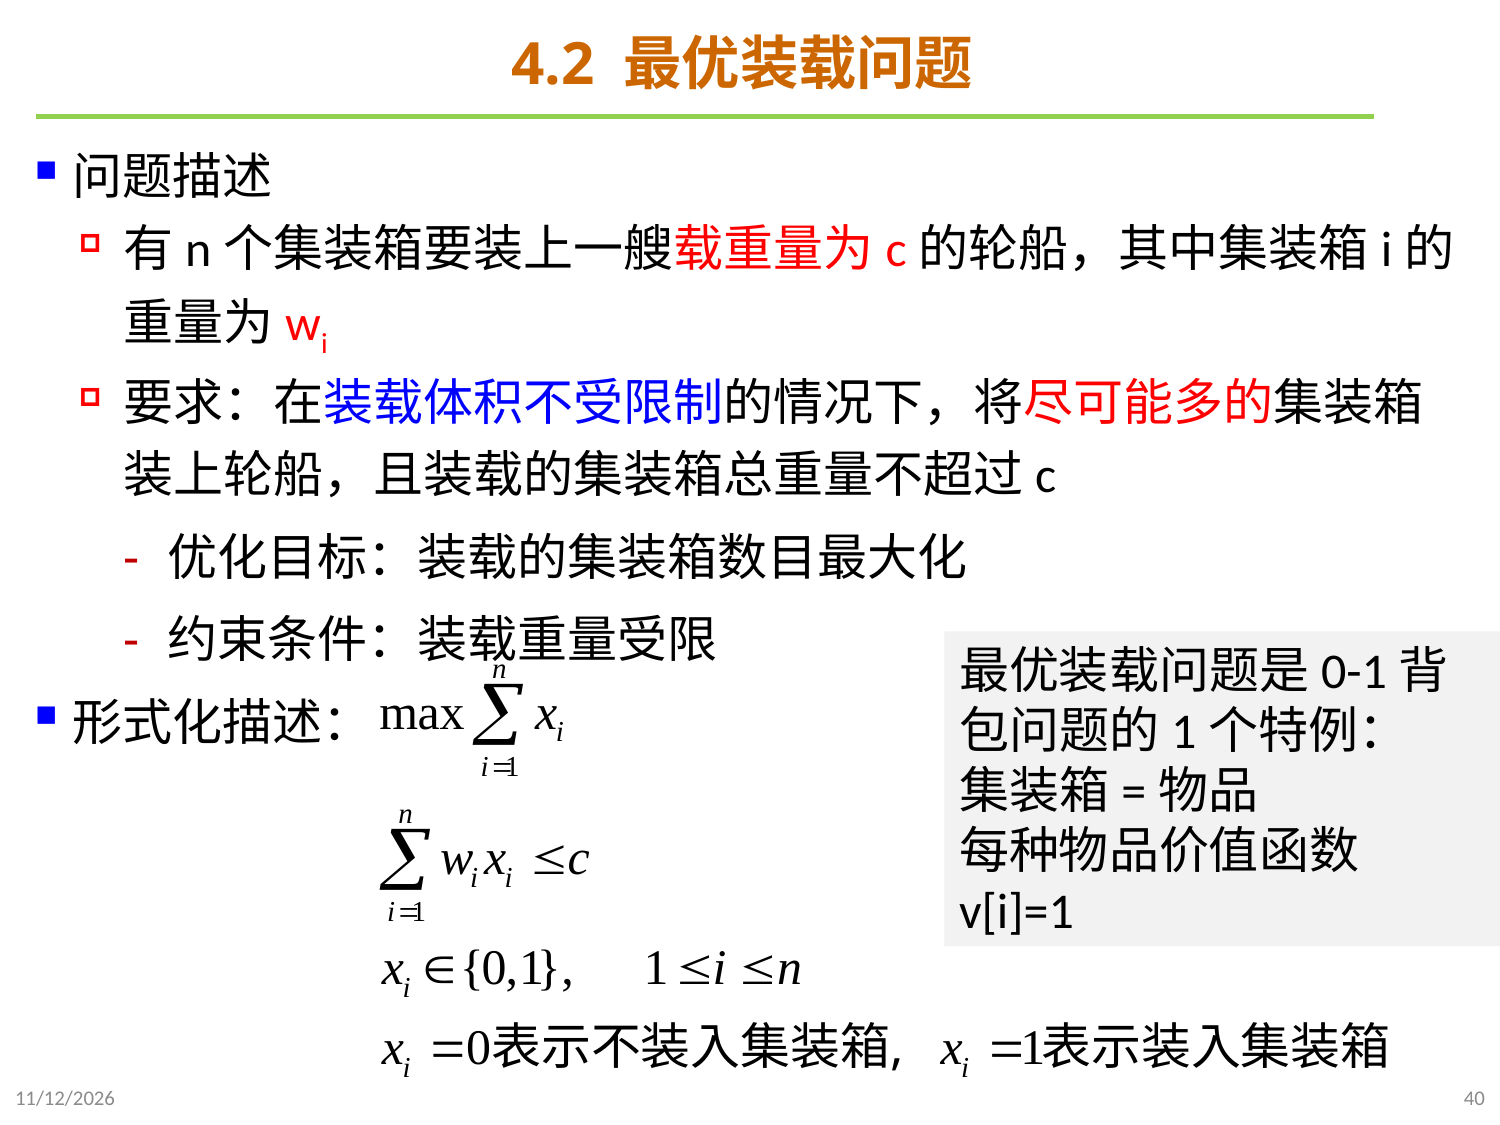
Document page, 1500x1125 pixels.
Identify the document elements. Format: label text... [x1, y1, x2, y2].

text_box 最优装载问题是0-1背包问题的1个特例： 集装箱=物品 每种物品价值函数v[i]=1 [944, 631, 1500, 947]
list 问题描述 有n个集装箱要装上一艘载重量为c的轮船，其中集装箱i的重量为wi 要求：在装载体积不受限制的情况下，将尽可能多的集装箱装上轮船，且装载的集装箱总重量不超过c 优化目标：装载的集装箱数目最大化 约束条件：装载重量受限 形式化描述： [20, 125, 1480, 1072]
title 4.2 最优装载问题 [95, 14, 1390, 117]
slide_number 40 [1162, 1071, 1500, 1123]
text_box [371, 646, 1400, 1088]
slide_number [0, 1071, 338, 1123]
